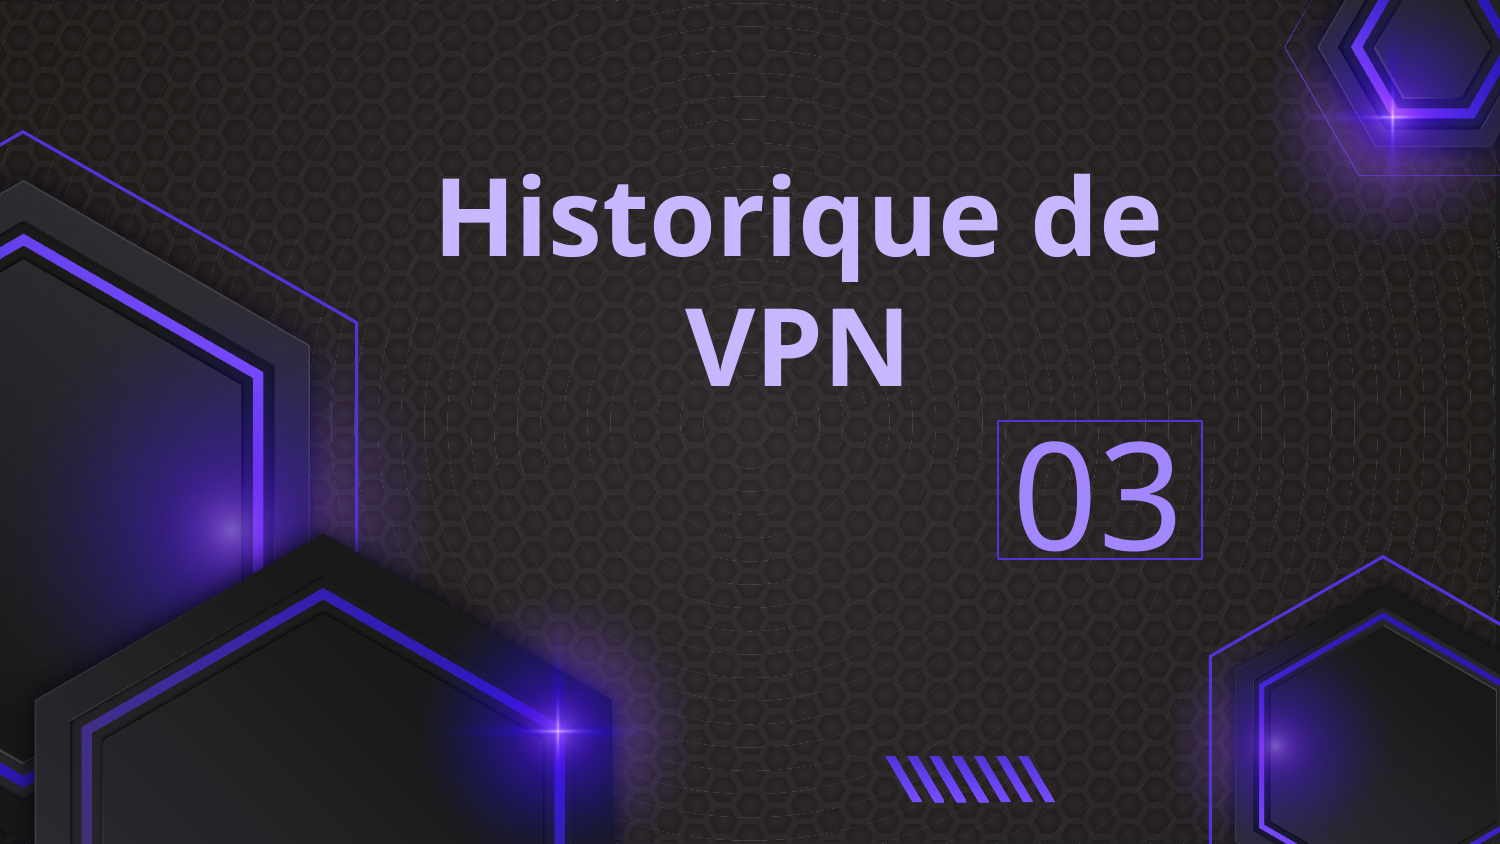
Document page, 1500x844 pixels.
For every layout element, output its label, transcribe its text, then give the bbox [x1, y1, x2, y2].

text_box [0, 88, 730, 844]
title Historique de VPN [735, 209, 879, 348]
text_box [884, 0, 1500, 844]
